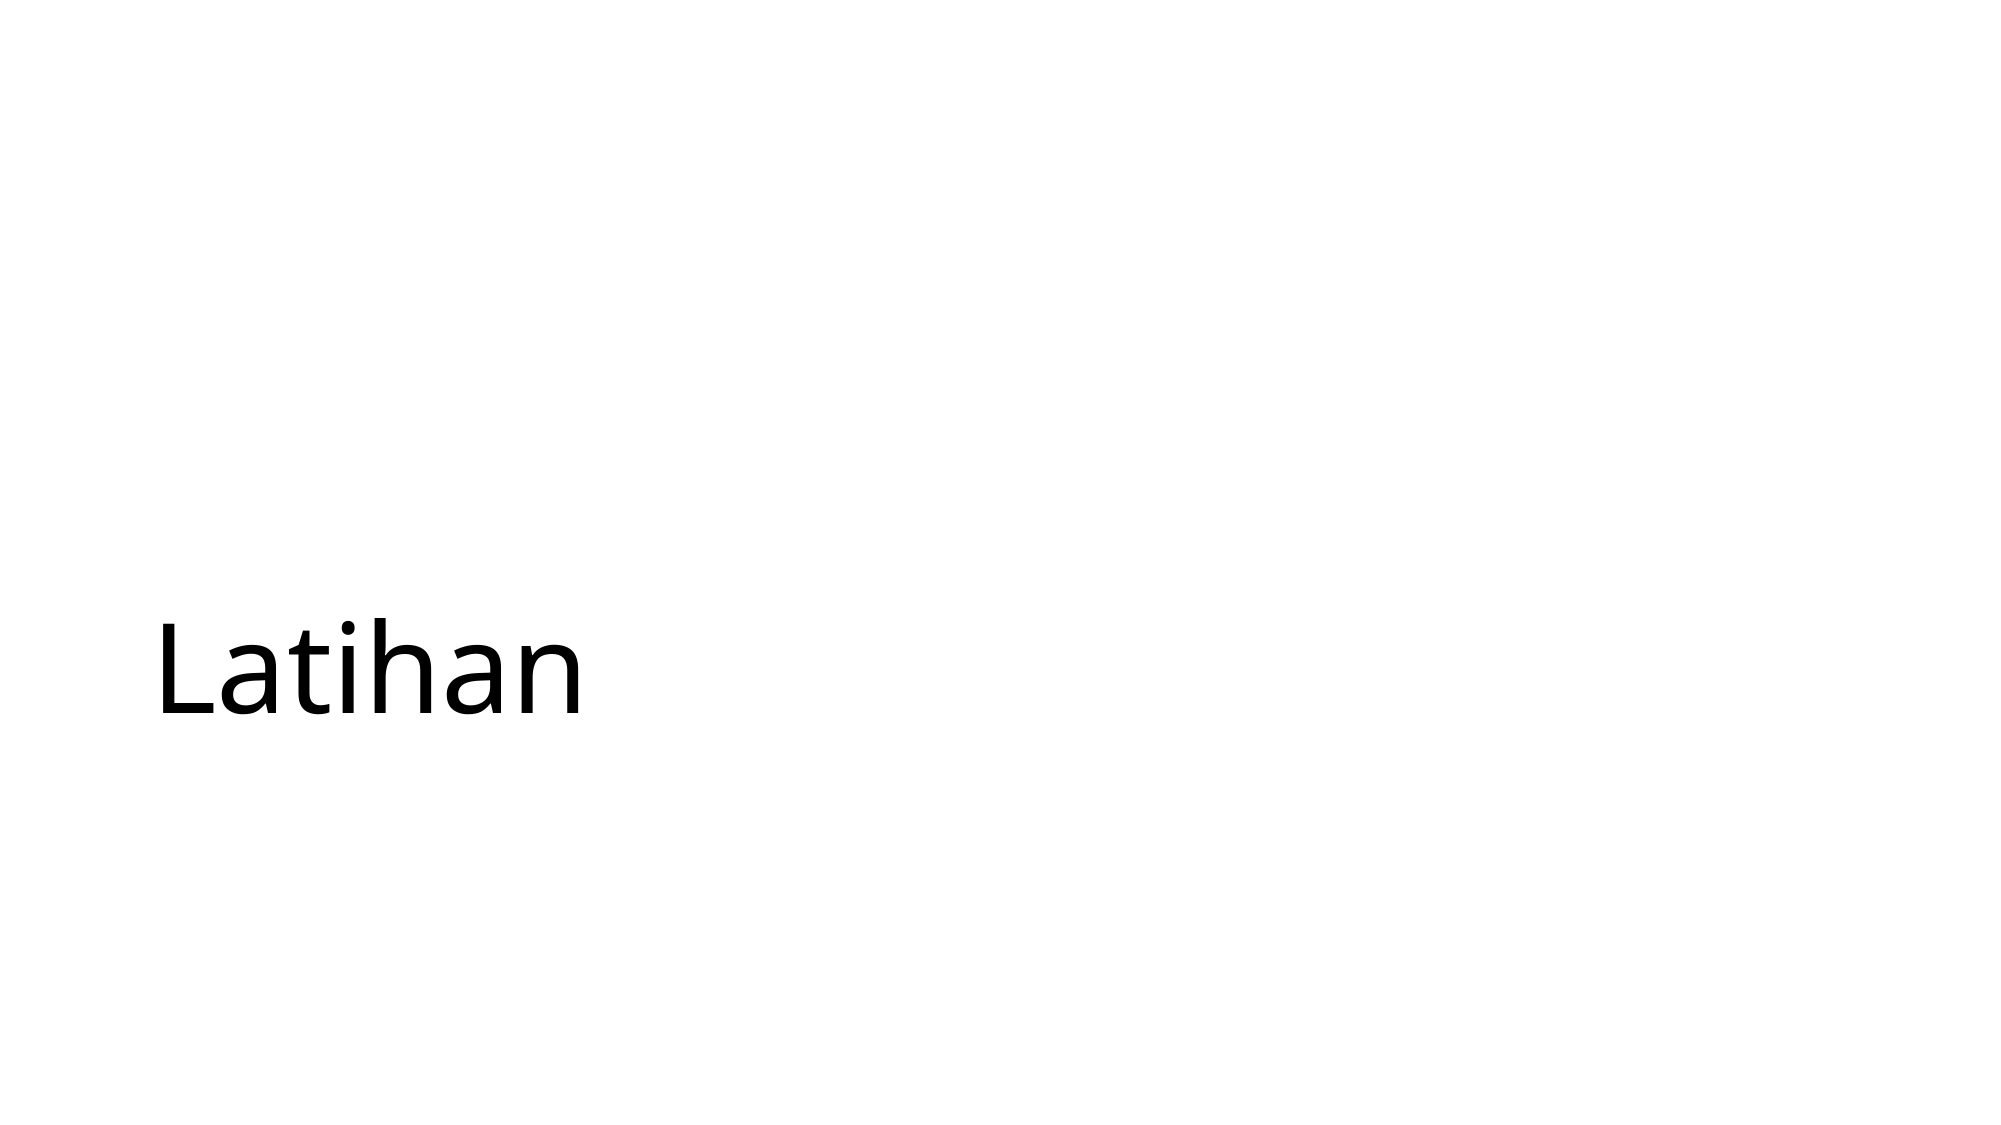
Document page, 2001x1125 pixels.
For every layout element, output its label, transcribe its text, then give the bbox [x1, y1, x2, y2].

title Latihan [136, 280, 1862, 749]
